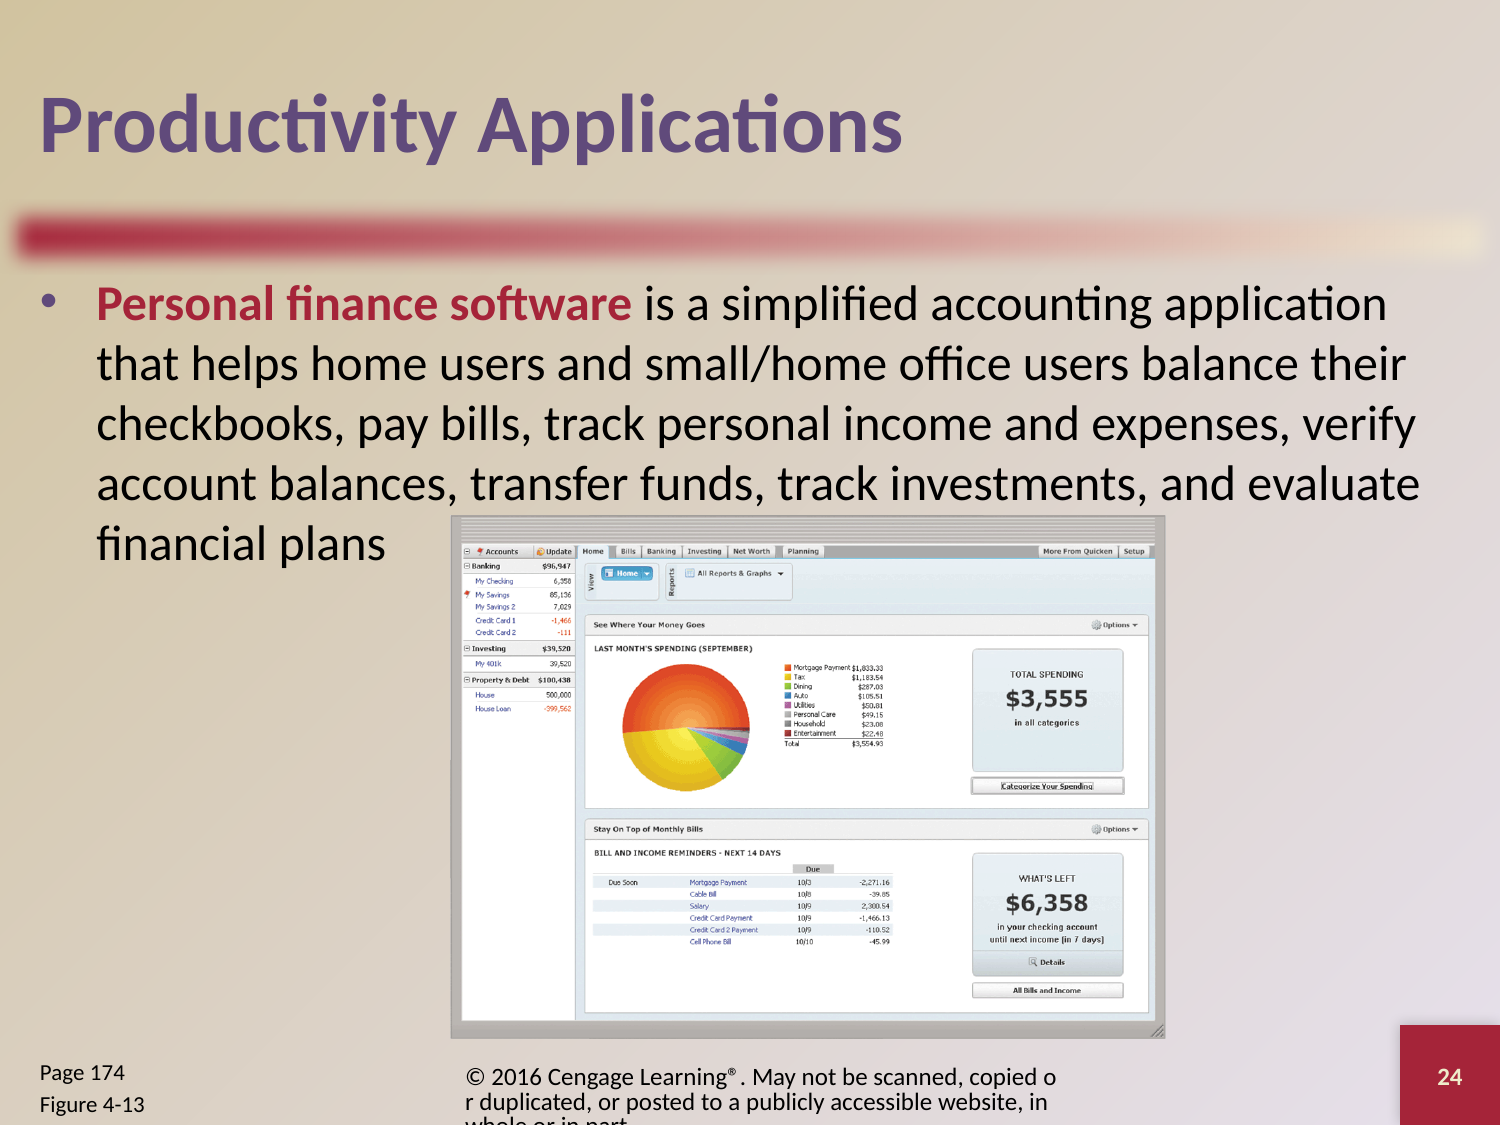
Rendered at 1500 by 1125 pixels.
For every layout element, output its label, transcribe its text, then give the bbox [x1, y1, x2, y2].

list Page 174 Figure 4-13 [24, 1050, 300, 1125]
slide_number 24 [1400, 1025, 1500, 1125]
list Personal finance software is a simplified accounting application that helps home users and small/home office users balance their checkbooks, pay bills, track personal income and expenses, verify account balances, transfer funds, track investments, and evaluate financial plans [24, 262, 1475, 1025]
title Productivity Applications [24, 24, 1475, 213]
footer © 2016 Cengage Learning®. May not be scanned, copied or duplicated, or posted to a publicly accessible website, in whole or in part. [450, 1048, 1075, 1113]
picture [449, 515, 1167, 1040]
